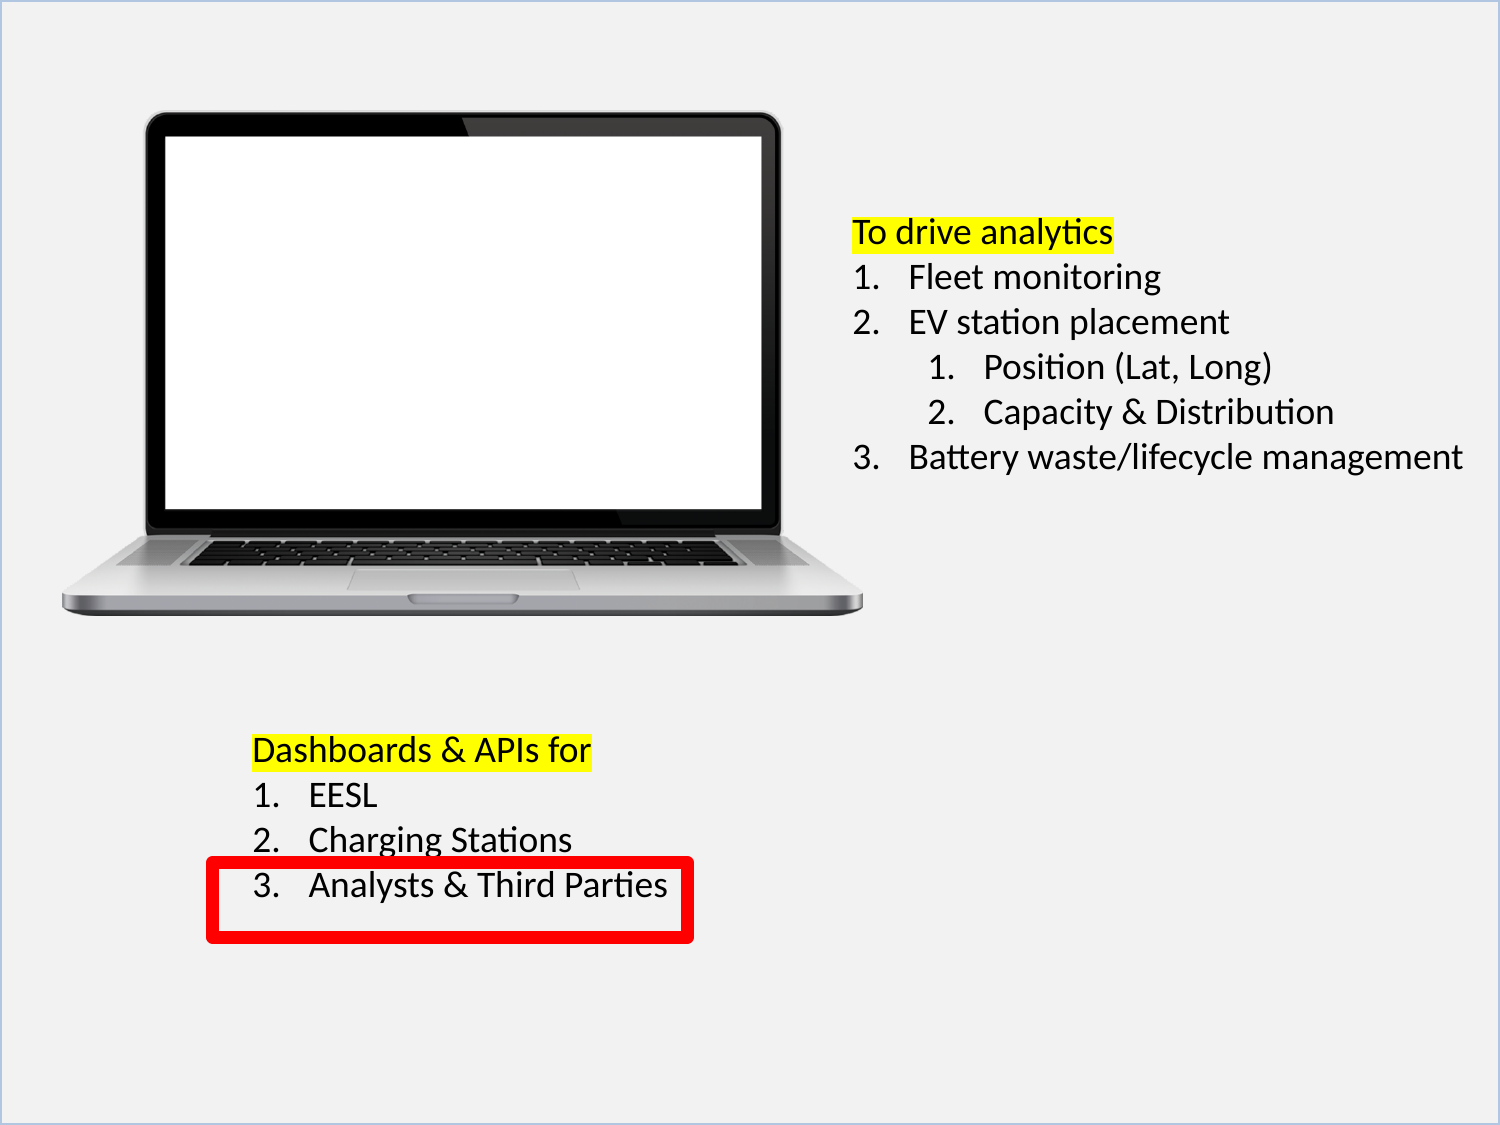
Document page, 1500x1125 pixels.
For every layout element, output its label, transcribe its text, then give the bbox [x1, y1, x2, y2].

picture [62, 108, 864, 617]
text_box [210, 860, 689, 939]
text_box Dashboards & APIs for EESL Charging Stations Analysts & Third Parties [237, 717, 913, 913]
text_box [0, 0, 1500, 1125]
text_box To drive analytics Fleet monitoring EV station placement Position (Lat, Long) Capacity & Distribution Battery waste/lifecycle management [867, 199, 1500, 485]
